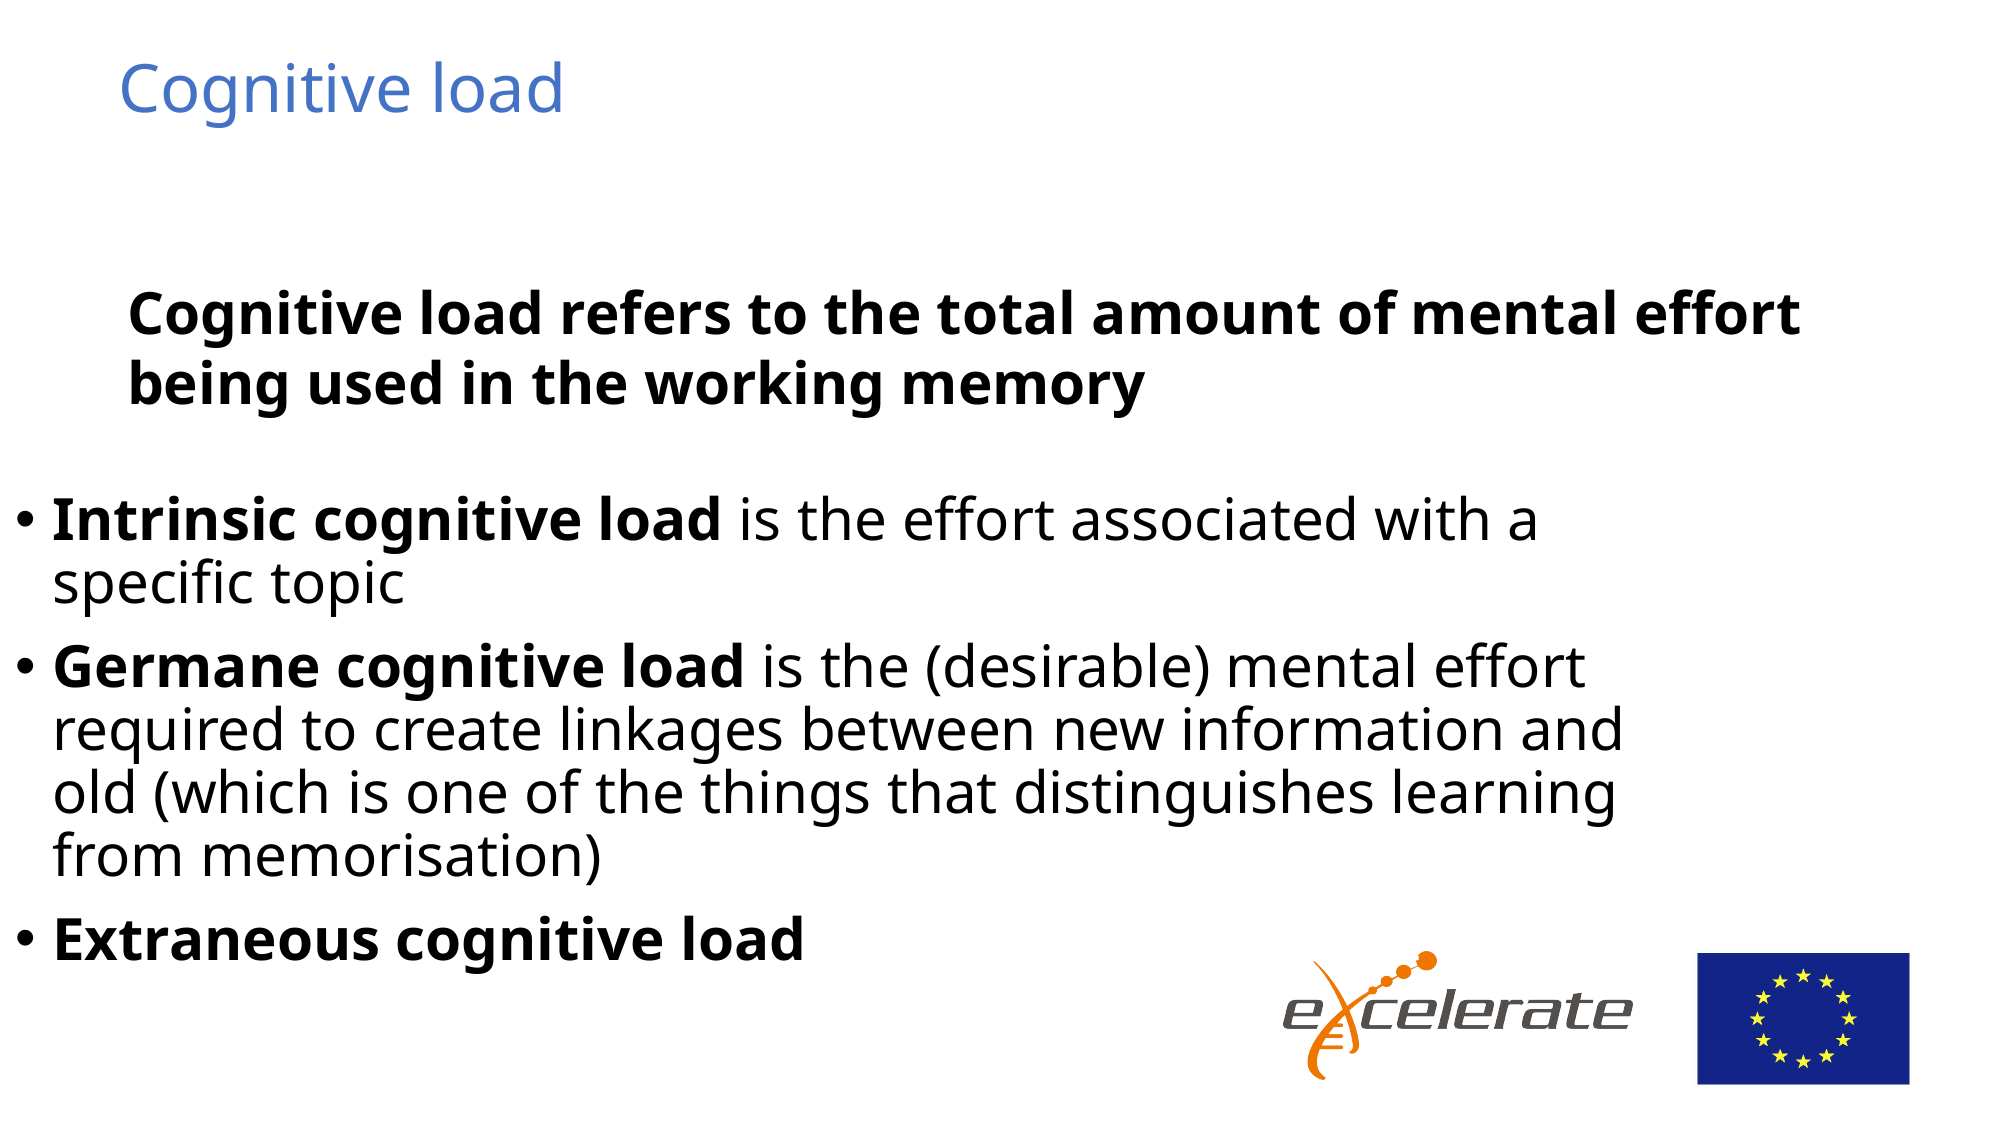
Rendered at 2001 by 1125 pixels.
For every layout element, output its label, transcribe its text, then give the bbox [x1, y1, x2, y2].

picture [1283, 964, 1633, 1080]
title Cognitive load [118, 54, 1902, 138]
text_box Cognitive load refers to the total amount of mental effort being used in the working memory [112, 268, 1925, 424]
picture [1693, 949, 1913, 1088]
list Intrinsic cognitive load is the effort associated with a specific topic Germane cognitive load is the (desirable) mental effort required to create linkages between new information and old (which is one of the things that distinguishes learning from memorisation) Extraneous cognitive load is everything else that distracts or gets in the way. [0, 482, 1725, 964]
